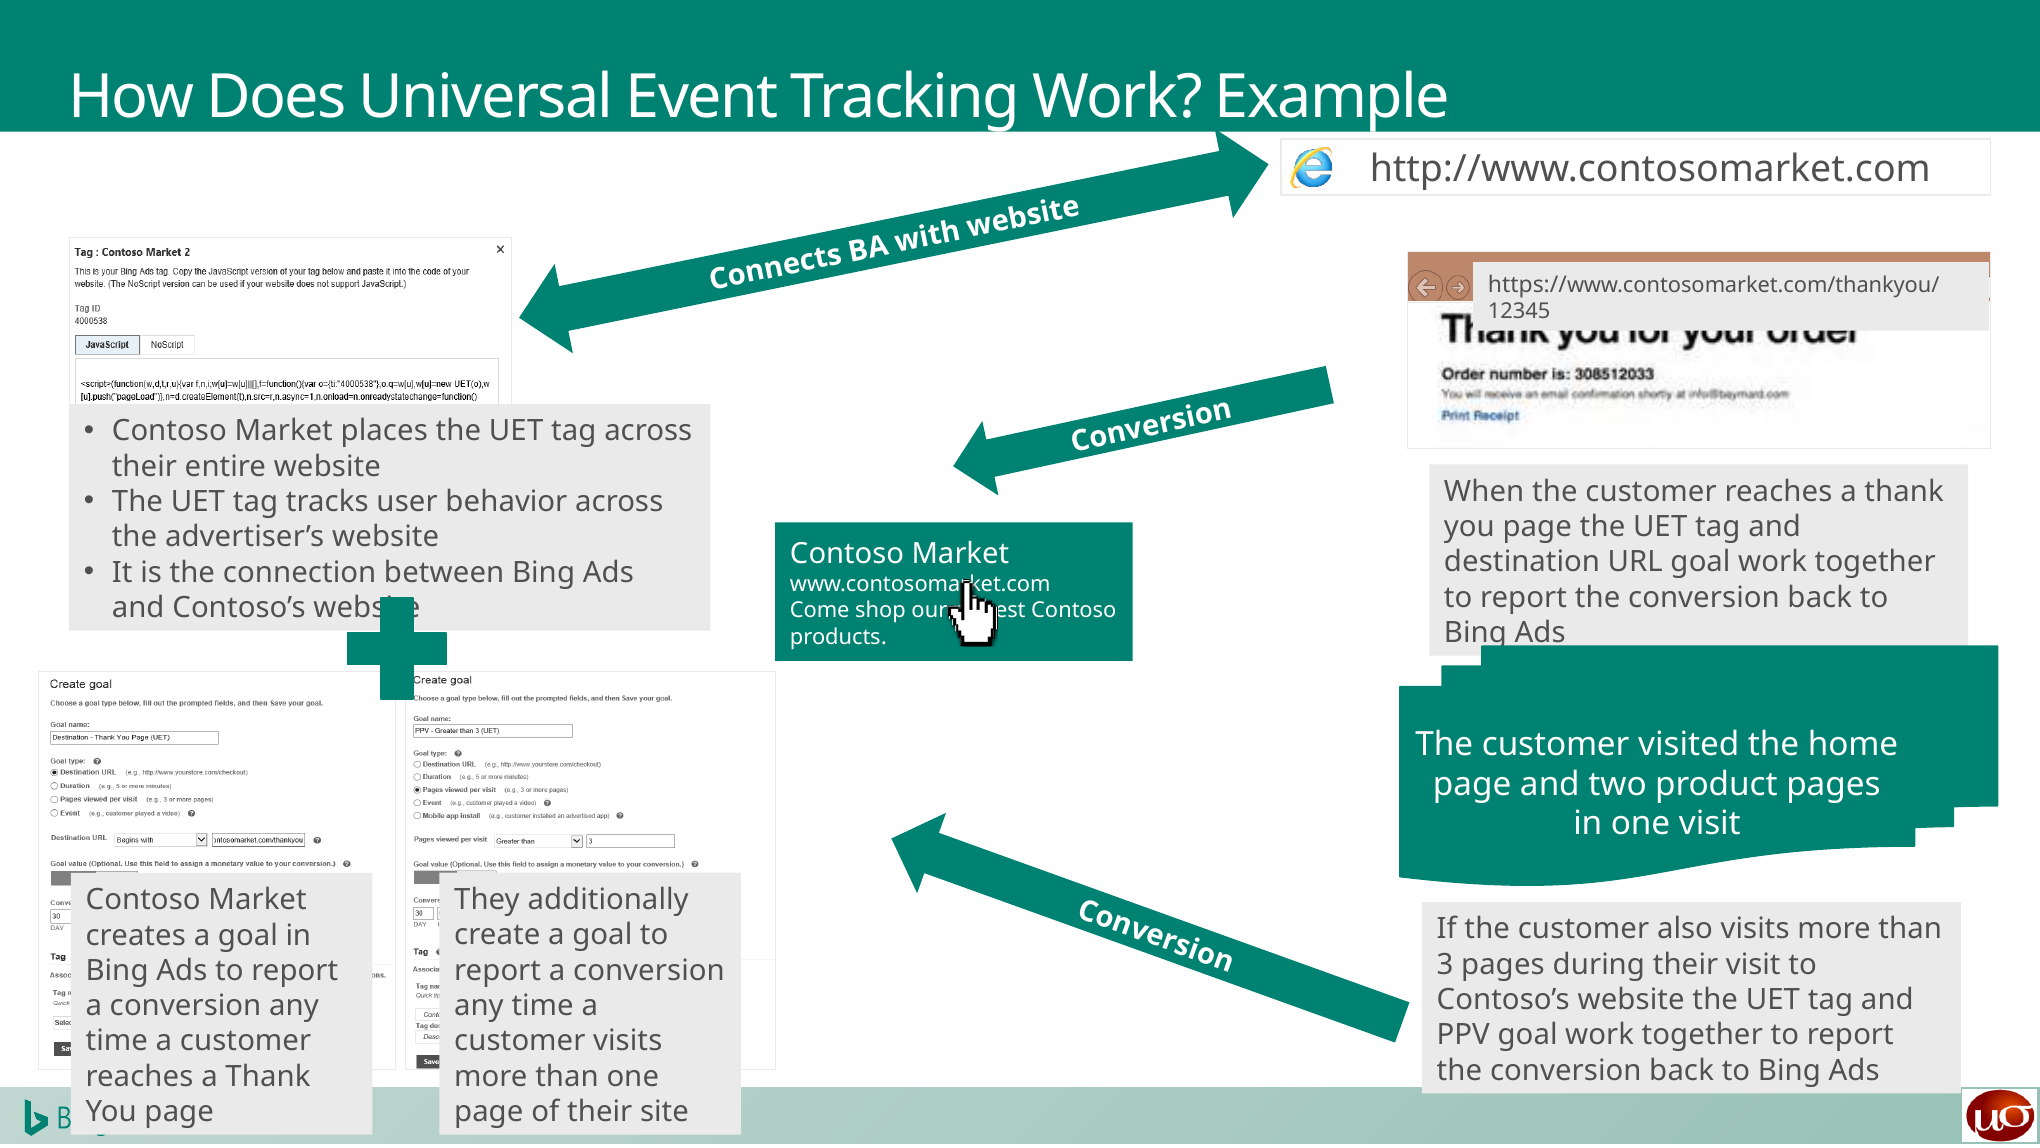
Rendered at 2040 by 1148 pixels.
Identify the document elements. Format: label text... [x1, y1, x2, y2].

text_box [347, 634, 447, 700]
picture [10, 1083, 127, 1148]
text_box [1280, 138, 1991, 196]
text_box Conversion [952, 365, 1335, 497]
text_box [774, 522, 1133, 662]
text_box Connects BA with website [711, 127, 1270, 303]
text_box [404, 670, 776, 1084]
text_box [1406, 251, 1991, 623]
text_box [1399, 645, 1998, 1084]
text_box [68, 237, 711, 634]
title How Does Universal Event Tracking Work? Example [44, 49, 1861, 272]
text_box Conversion [890, 811, 1399, 1044]
picture [1962, 1089, 2037, 1142]
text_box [37, 671, 396, 1084]
